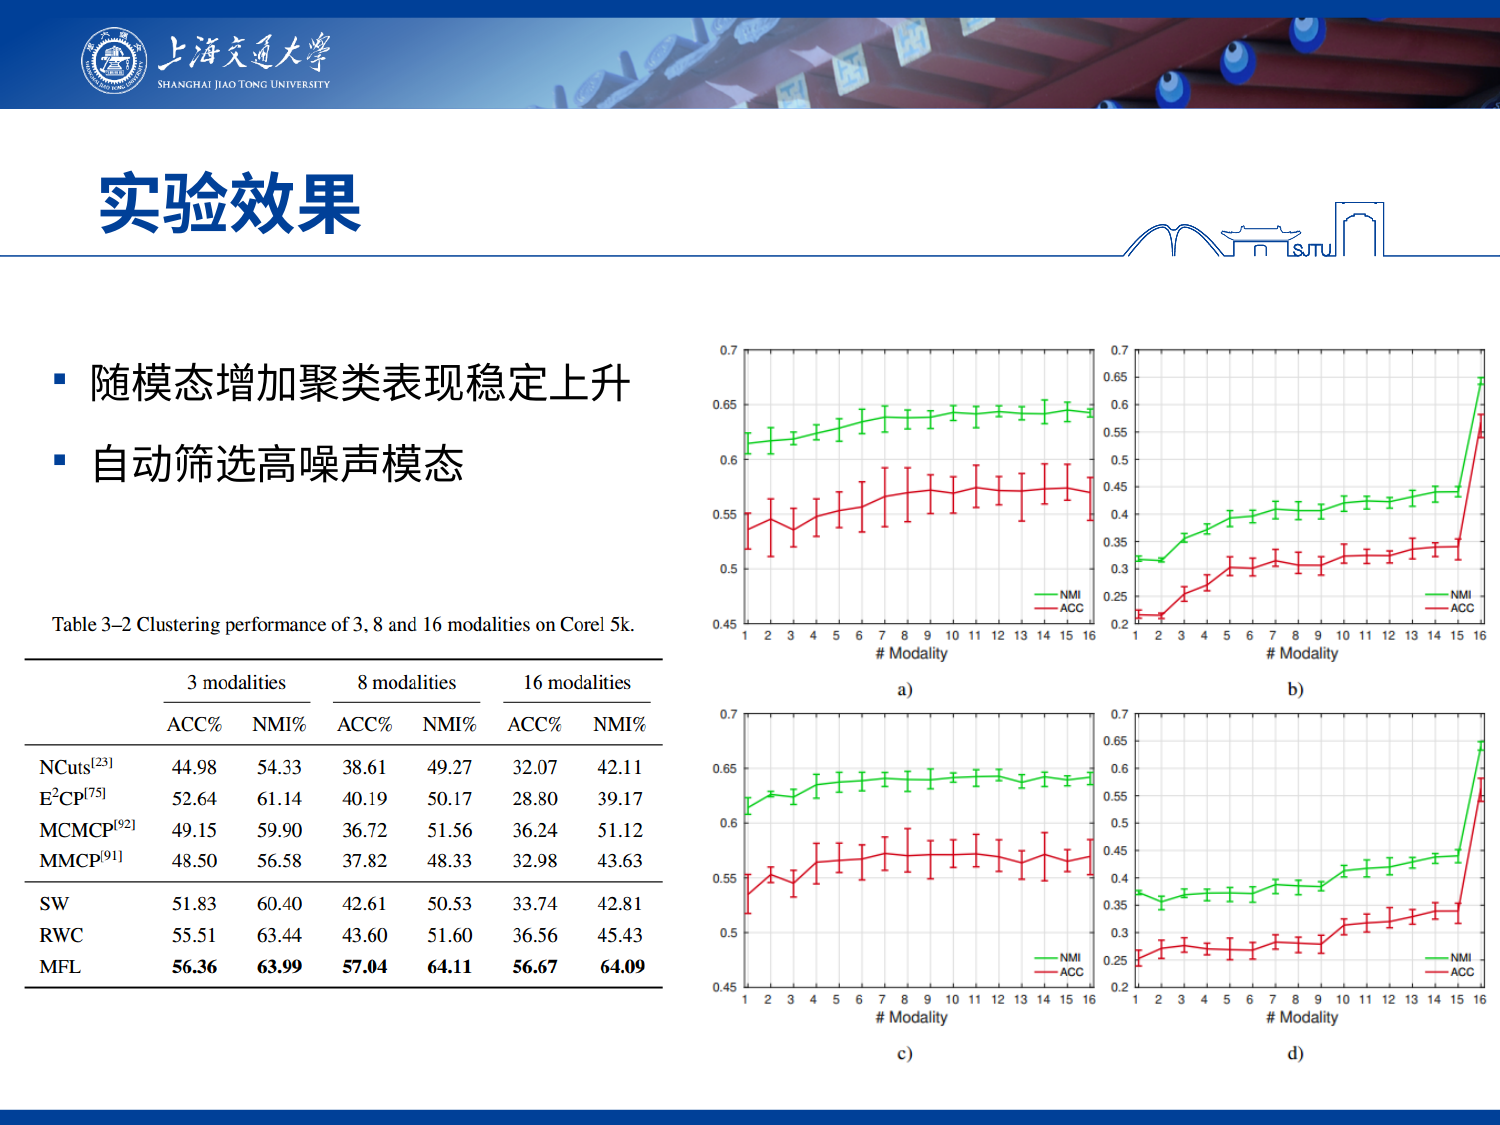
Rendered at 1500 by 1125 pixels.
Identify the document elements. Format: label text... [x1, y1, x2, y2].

picture [0, 18, 1500, 109]
list 随模态增加聚类表现稳定上升 自动筛选高噪声模态 [37, 339, 1411, 1125]
picture [708, 339, 1494, 1067]
picture [18, 611, 665, 991]
title 实验效果 [81, 159, 1455, 254]
